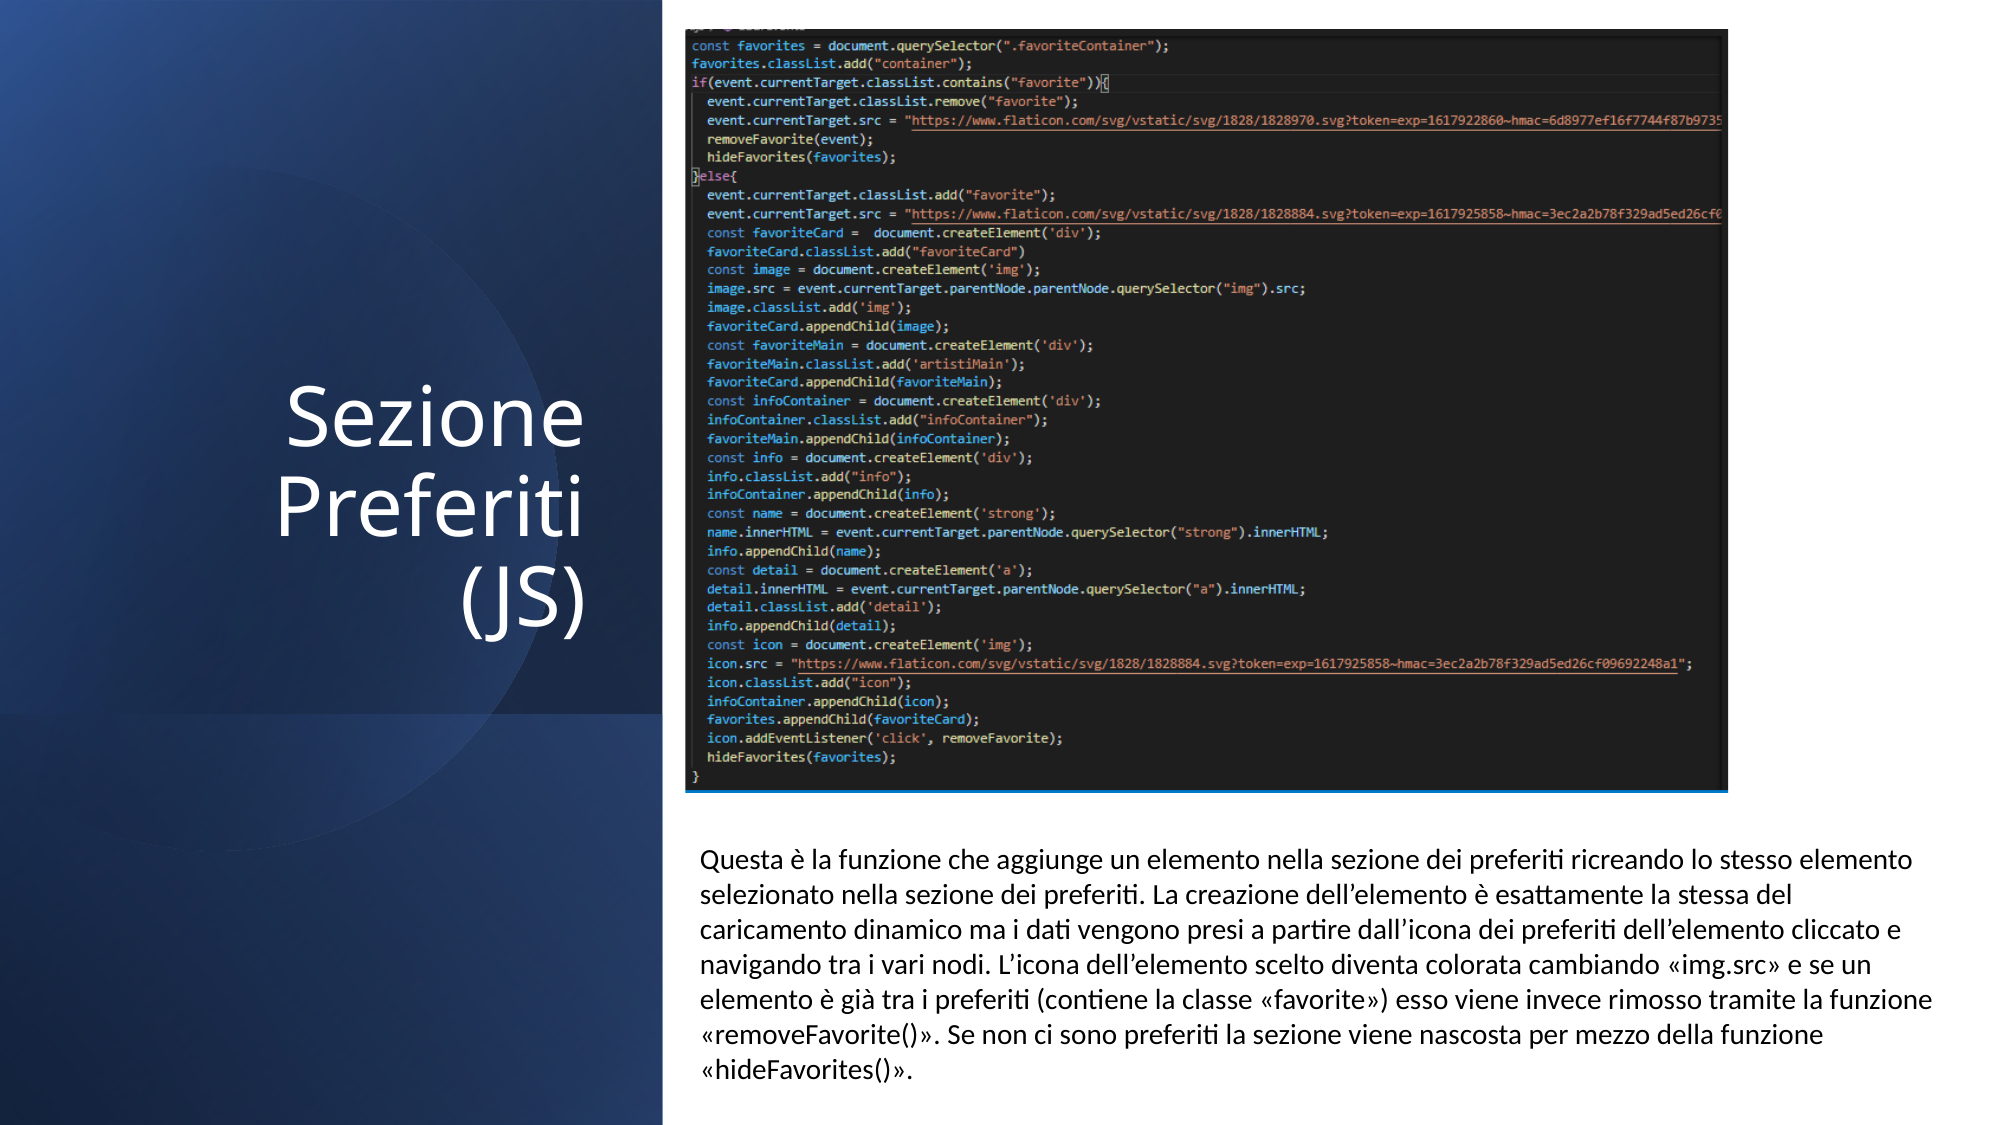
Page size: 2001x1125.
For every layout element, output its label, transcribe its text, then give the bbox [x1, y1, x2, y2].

picture [685, 29, 1729, 793]
text_box [0, 0, 663, 1124]
text_box Questa è la funzione che aggiunge un elemento nella sezione dei preferiti ricreando lo stesso elemento selezionato nella sezione dei preferiti. La creazione dell’elemento è esattamente la stessa del caricamento dinamico ma i dati vengono presi a partire dall’icona dei preferiti dell’elemento cliccato e navigando tra i vari nodi. L’icona dell’elemento scelto diventa colorata cambiando «img.src» e se un elemento è già tra i preferiti (contiene la classe «favorite») esso viene invece rimosso tramite la funzione «removeFavorite()». Se non ci sono preferiti la sezione viene nascosta per mezzo della funzione «hideFavorites()». [685, 832, 1953, 1093]
title Sezione Preferiti (JS) [76, 96, 602, 652]
text_box [663, 0, 2000, 1125]
